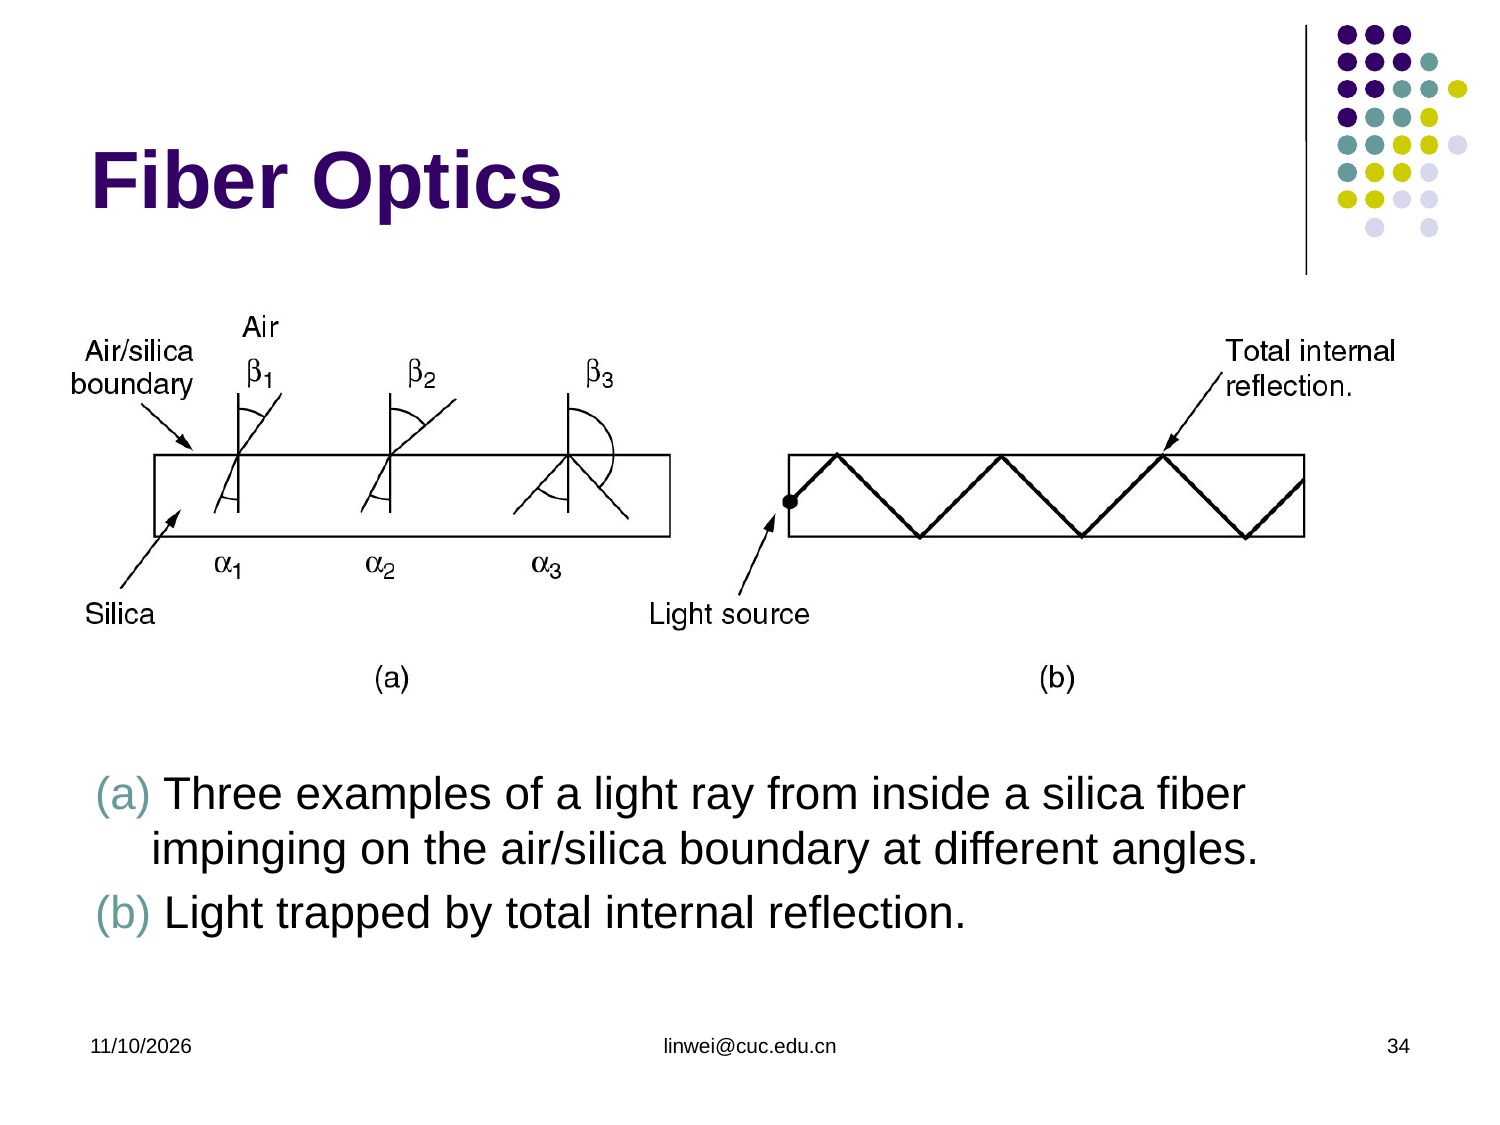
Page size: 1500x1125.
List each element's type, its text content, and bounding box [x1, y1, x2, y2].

picture [70, 309, 1398, 696]
slide_number 34 [1074, 1024, 1426, 1101]
list (a) Three examples of a light ray from inside a silica fiber impinging on the air/silica boundary at different angles. (b) Light trapped by total internal reflection. [80, 756, 1442, 989]
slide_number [74, 1024, 426, 1101]
footer linwei@cuc.edu.cn [512, 1024, 988, 1101]
title Fiber Optics [75, 20, 1313, 233]
